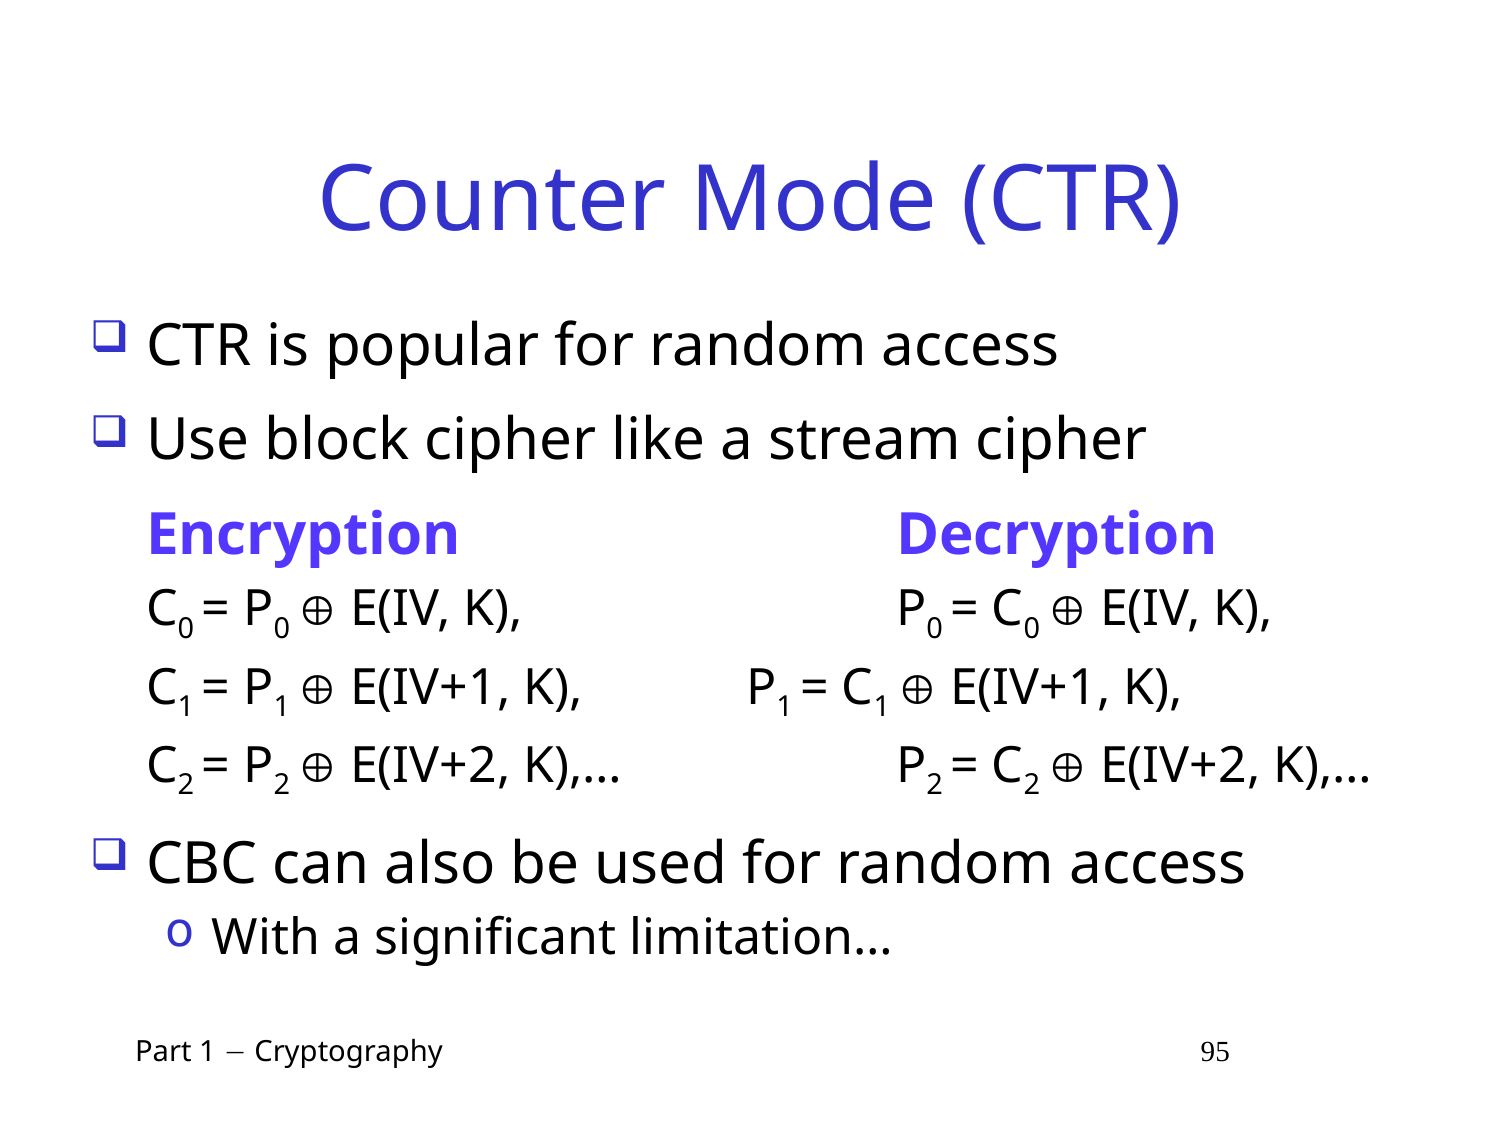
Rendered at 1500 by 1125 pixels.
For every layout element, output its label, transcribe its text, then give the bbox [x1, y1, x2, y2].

footer Part 1  Cryptography 95 [112, 1024, 1401, 1101]
list CTR is popular for random access Use block cipher like a stream cipher Encryption Decryption C0 = P0  E(IV, K), P0 = C0  E(IV, K), C1 = P1  E(IV+1, K), P1 = C1  E(IV+1, K), C2 = P2  E(IV+2, K),… P2 = C2  E(IV+2, K),… CBC can also be used for random access With a significant limitation… [74, 299, 1388, 988]
title Counter Mode (CTR) [112, 99, 1388, 288]
